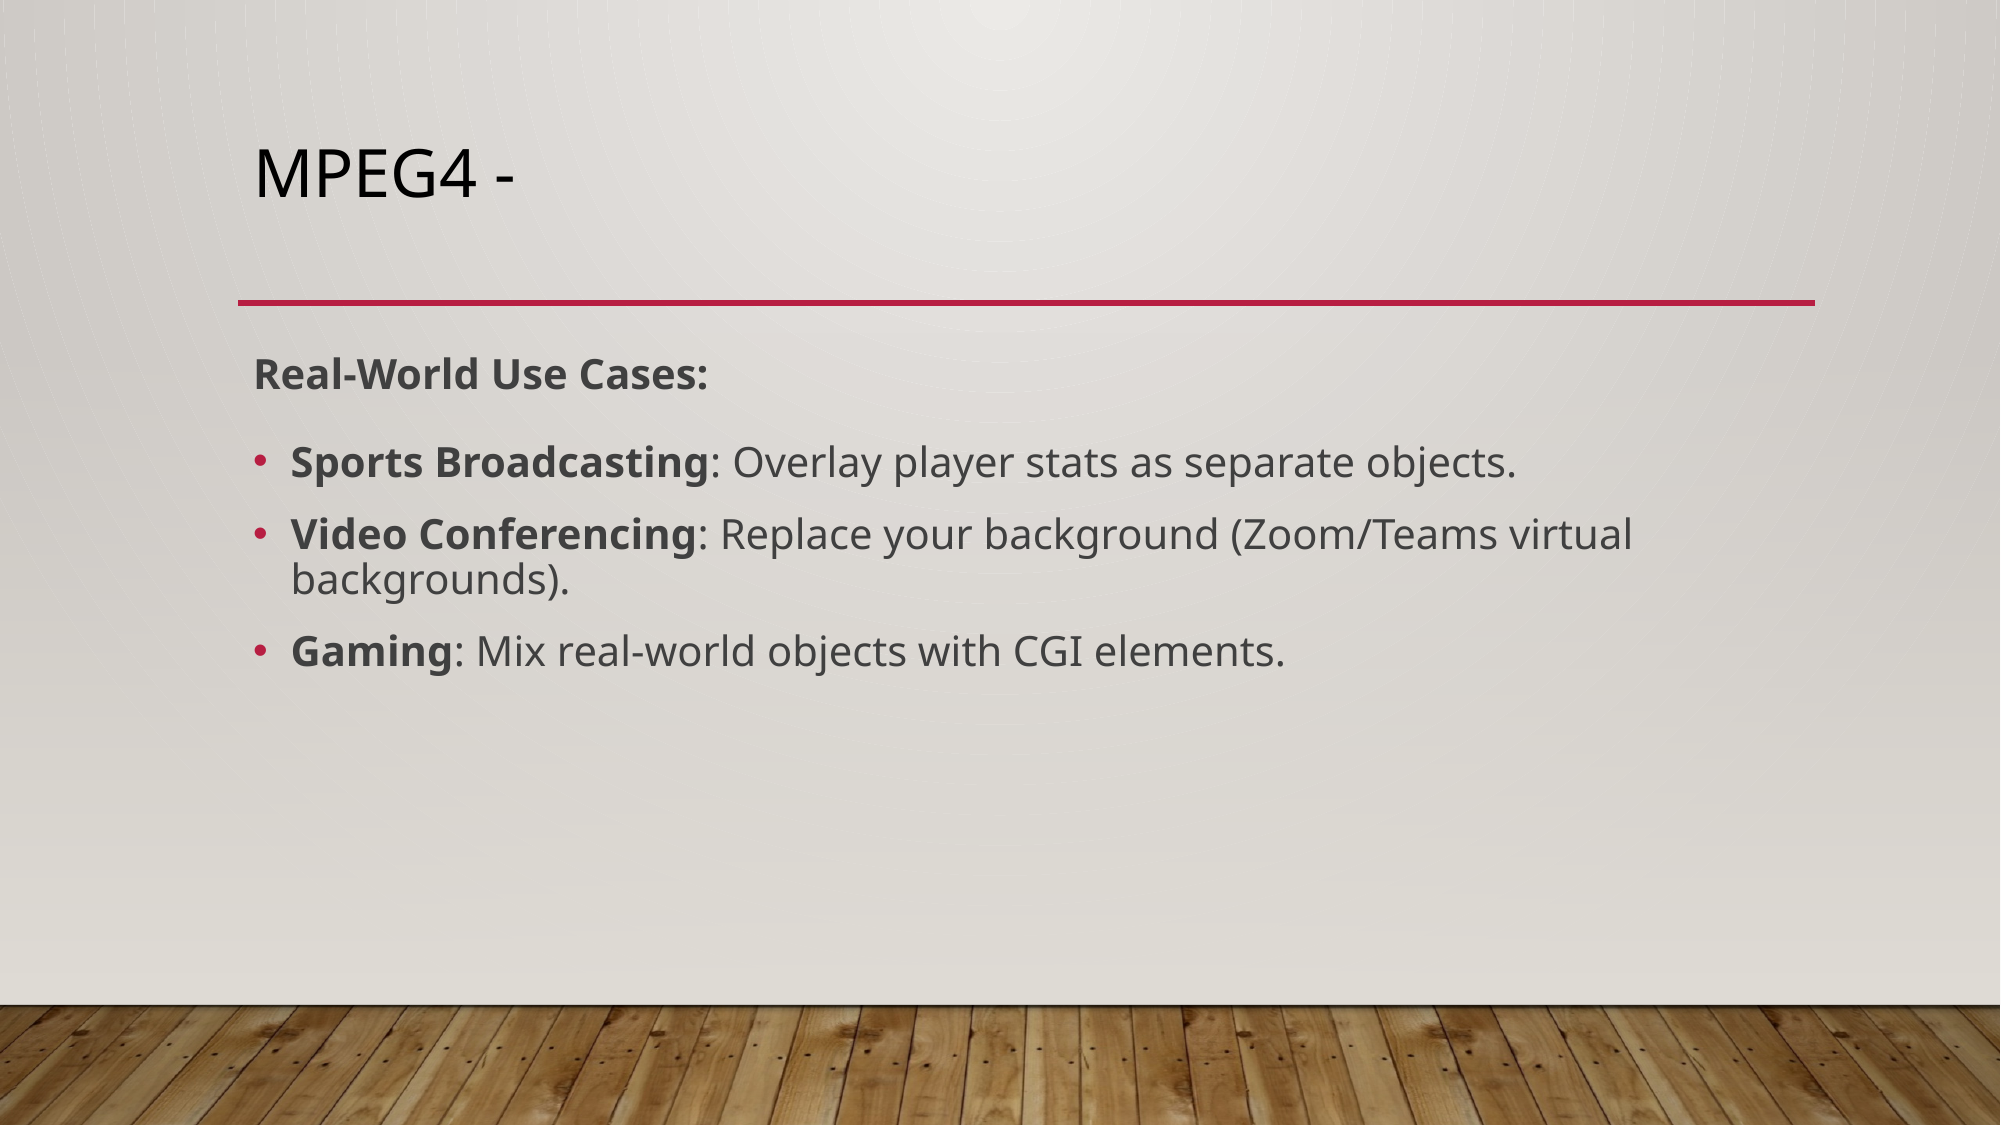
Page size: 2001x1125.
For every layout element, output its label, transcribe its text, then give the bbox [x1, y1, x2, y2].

list Real-World Use Cases: Sports Broadcasting: Overlay player stats as separate objects. Video Conferencing: Replace your background (Zoom/Teams virtual backgrounds). Gaming: Mix real-world objects with CGI elements. [238, 330, 1814, 897]
picture [0, 1005, 2000, 1125]
title MPEG4 - [238, 131, 1814, 305]
